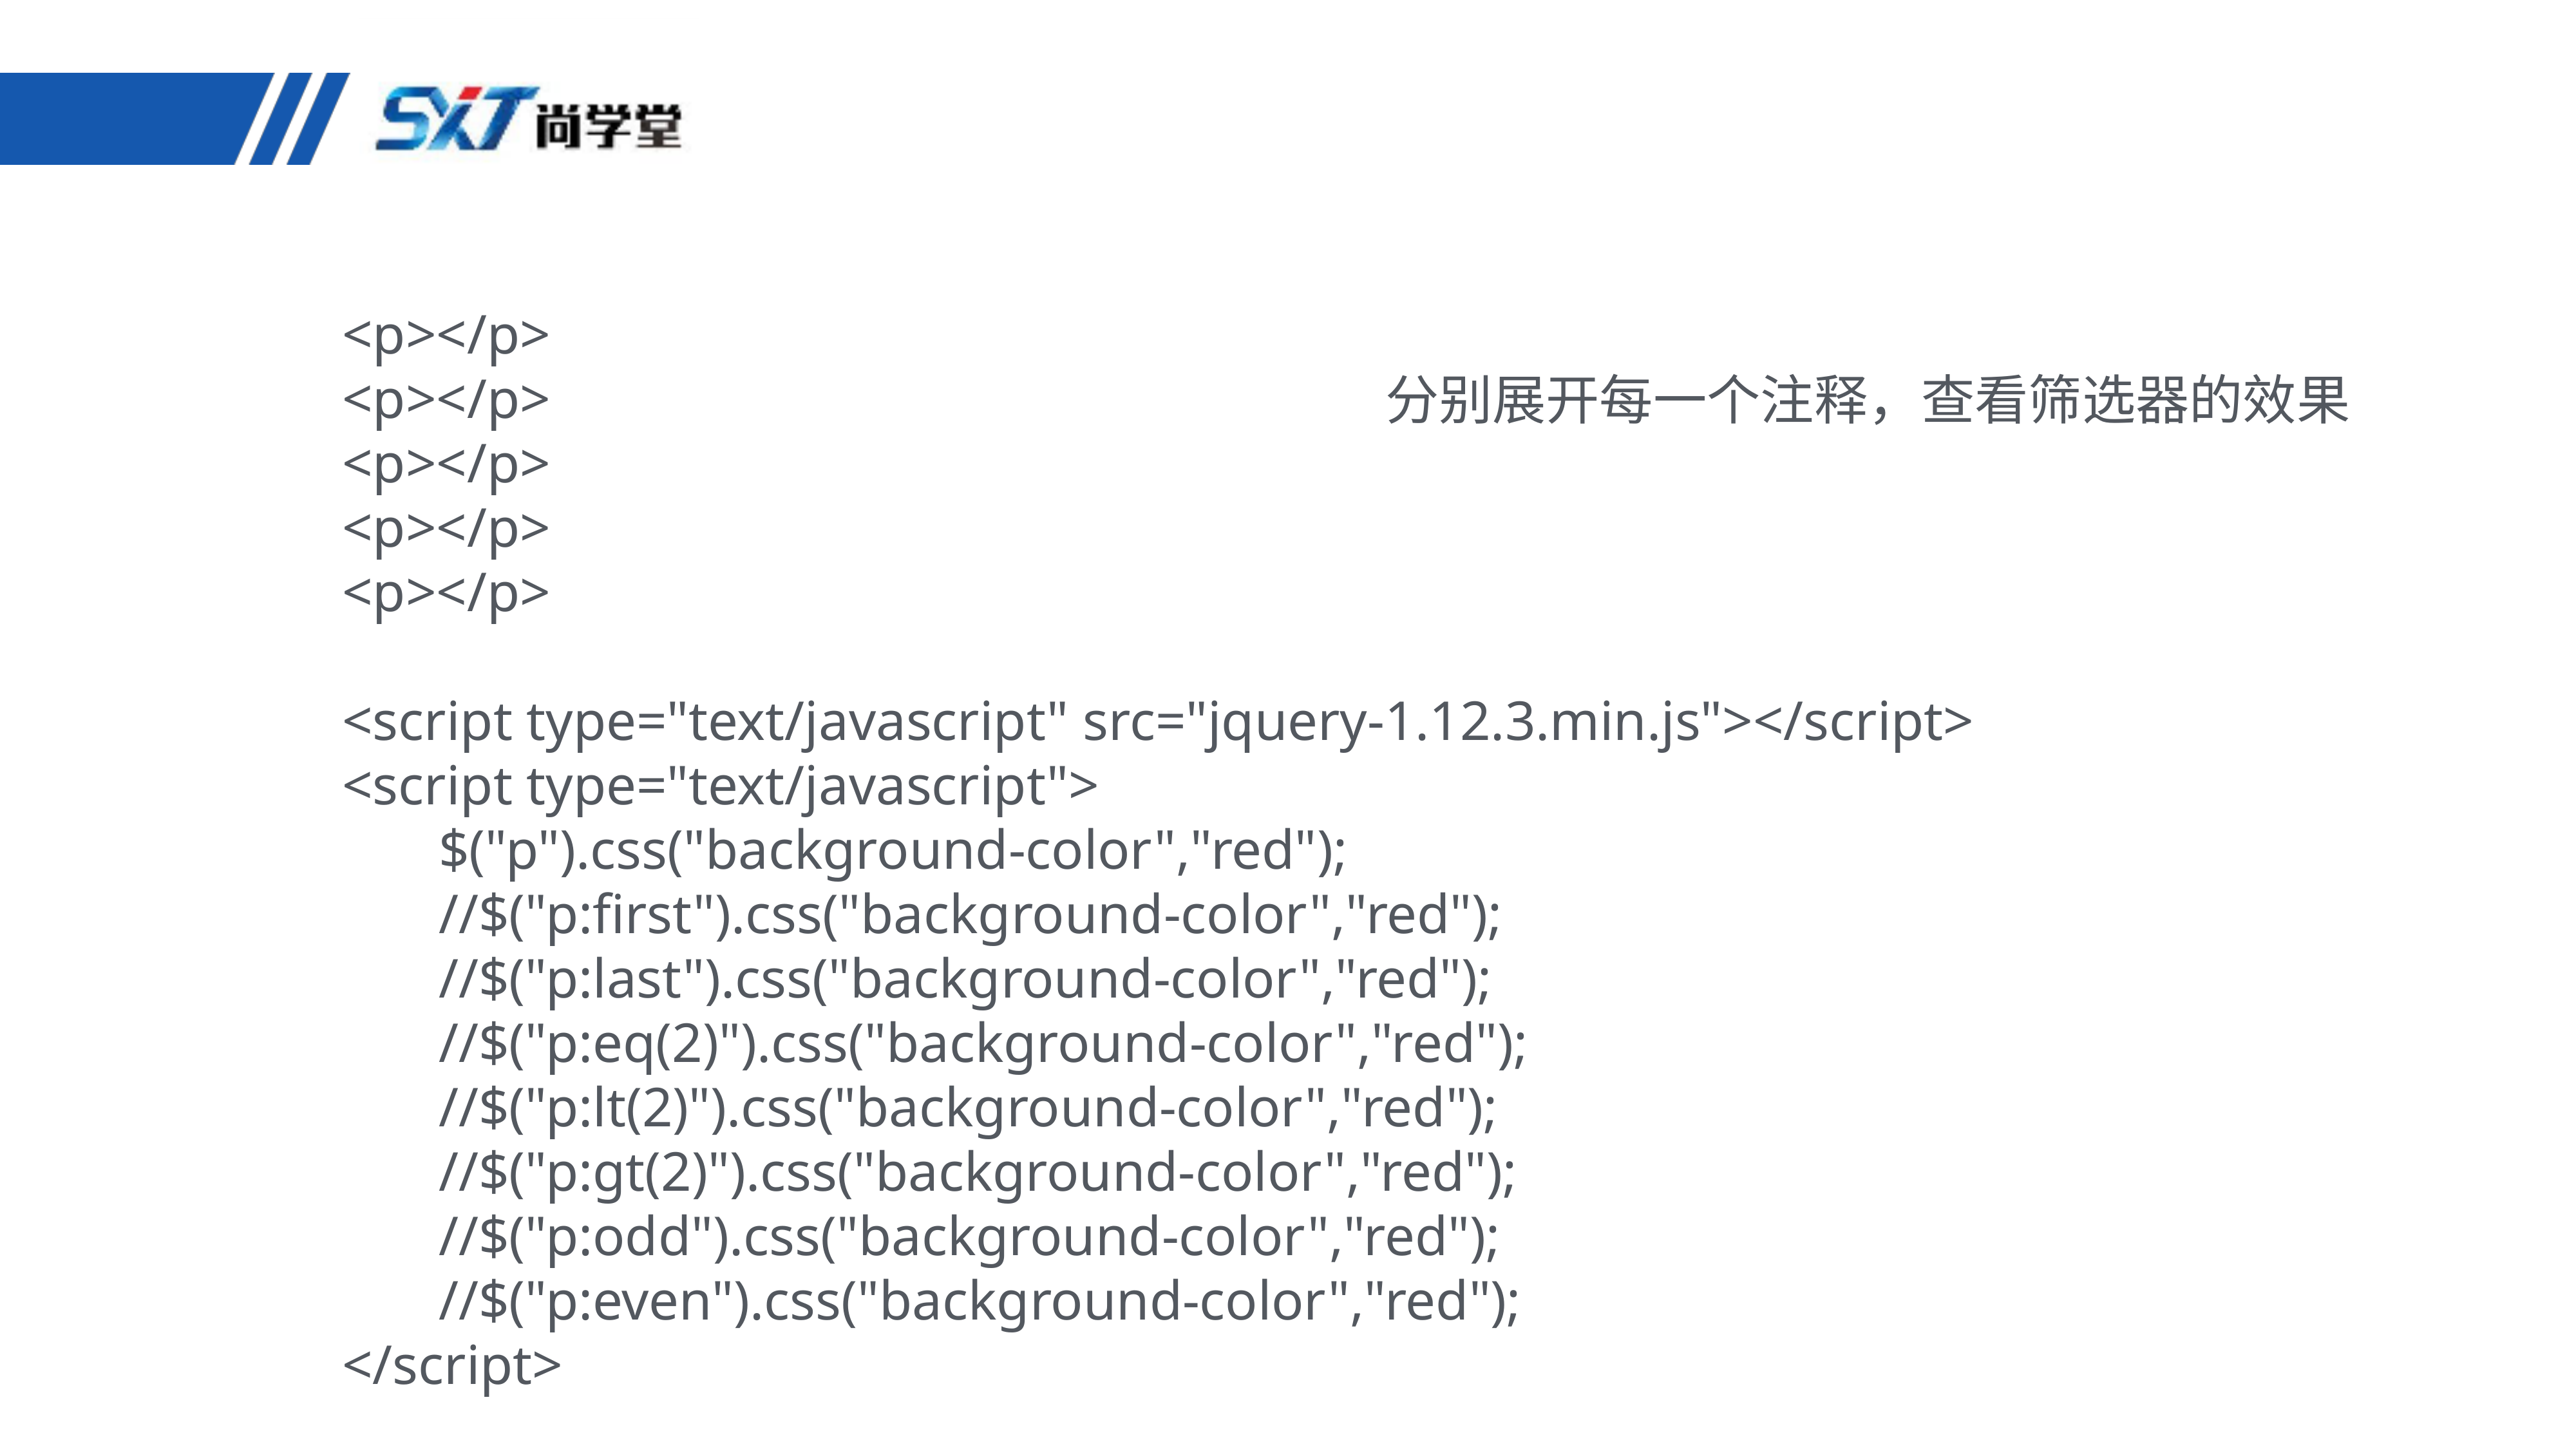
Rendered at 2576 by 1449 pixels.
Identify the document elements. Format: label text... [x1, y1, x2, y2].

picture [359, 17, 699, 242]
text_box <p></p> <p></p> <p></p> <p></p> <p></p> <script type="text/javascript" src="jquery-1.12.3.min.js"></script> <script type="text/javascript"> $("p").css("background-color","red"); //$("p:first").css("background-color","red"); //$("p:last").css("background-color","red"); //$("p:eq(2)").css("background-color","red"); //$("p:lt(2)").css("background-color","red"); //$("p:gt(2)").css("background-color","red"); //$("p:odd").css("background-color","red"); //$("p:even").css("background-color","red"); </script> [236, 295, 2521, 1400]
text_box 分别展开每一个注释，查看筛选器的效果 [1376, 361, 2360, 435]
picture [0, 73, 350, 165]
